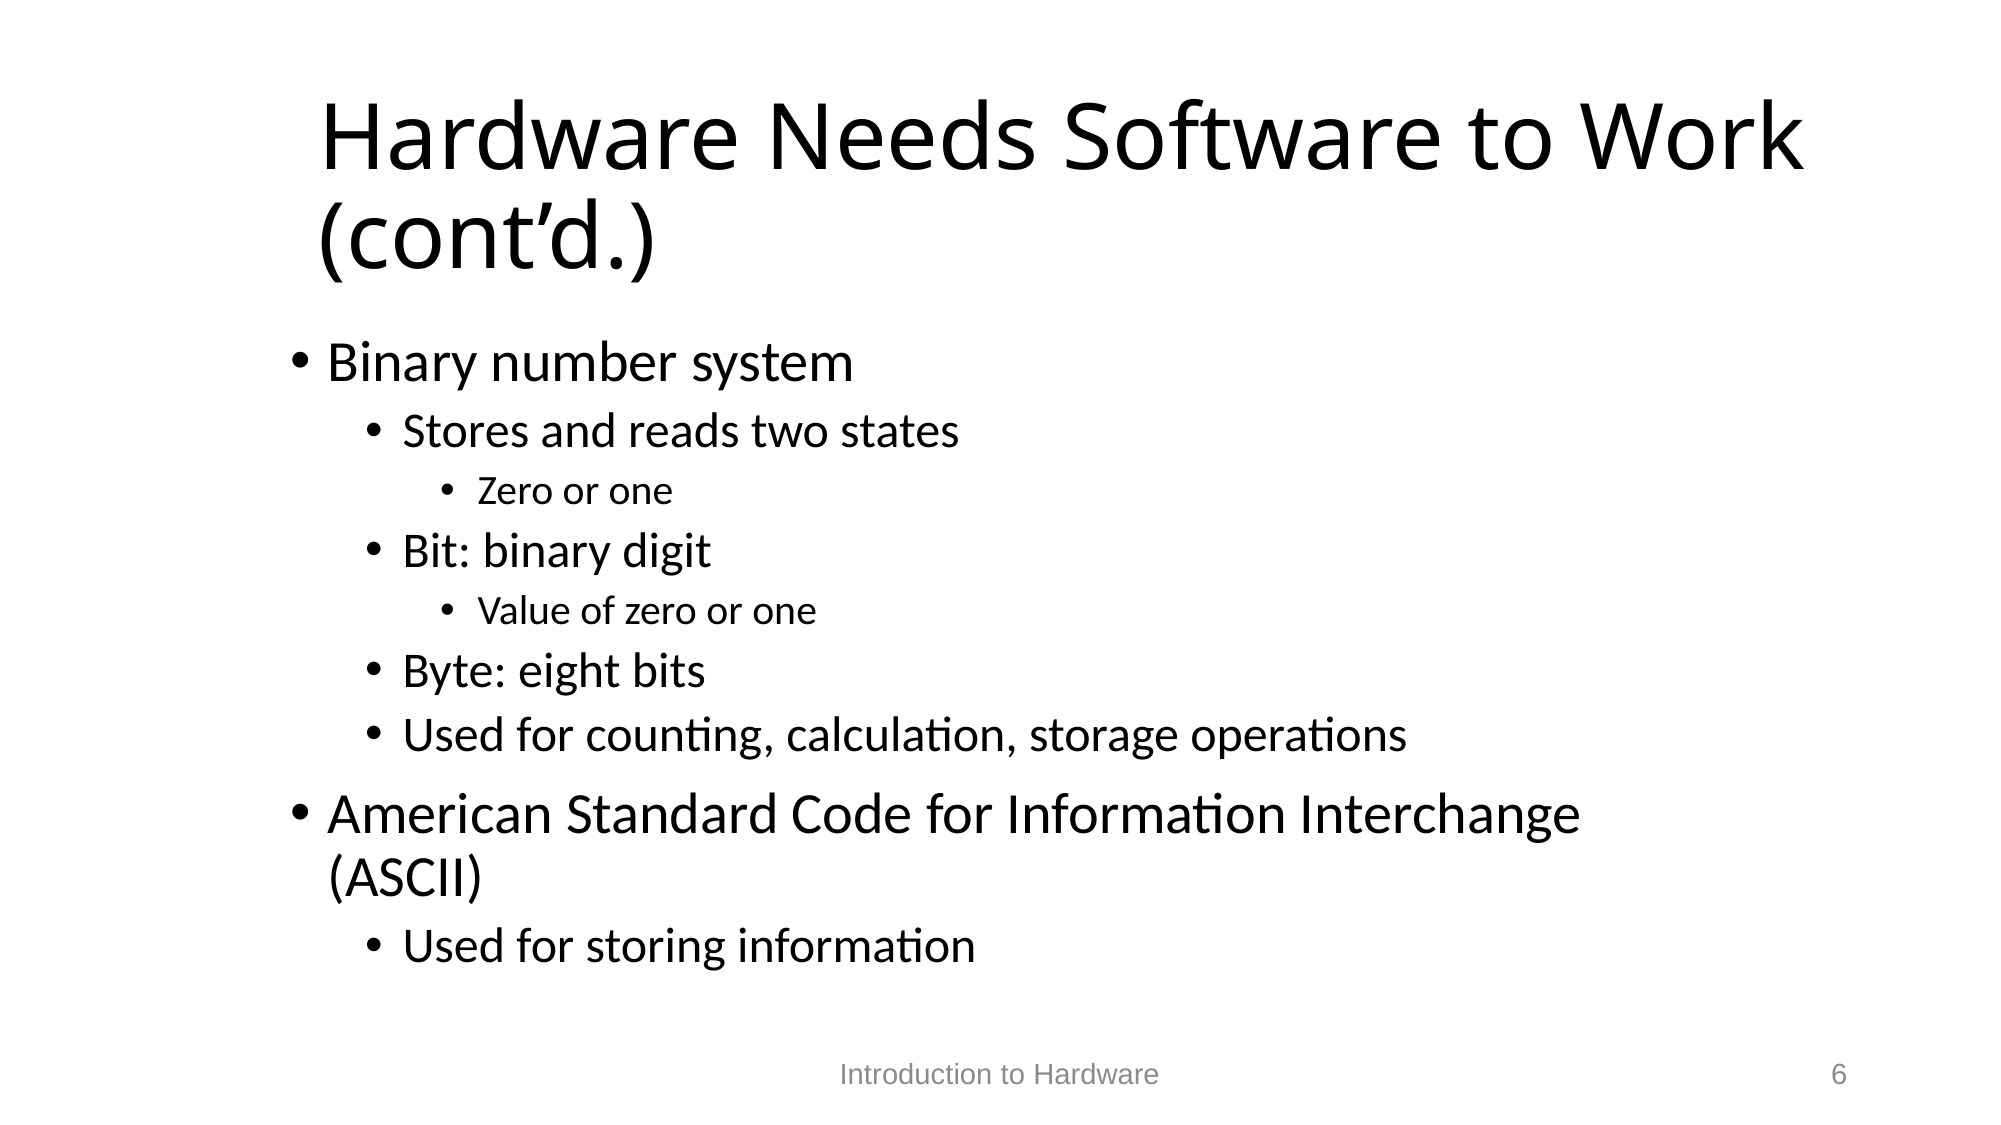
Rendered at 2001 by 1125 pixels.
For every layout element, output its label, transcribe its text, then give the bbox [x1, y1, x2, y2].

slide_number 6 [1412, 1042, 1863, 1103]
list Binary number system Stores and reads two states Zero or one Bit: binary digit Value of zero or one Byte: eight bits Used for counting, calculation, storage operations American Standard Code for Information Interchange (ASCII) Used for storing information [275, 323, 1625, 1067]
title Hardware Needs Software to Work (cont’d.) [303, 82, 1879, 297]
footer Introduction to Hardware [662, 1042, 1338, 1103]
